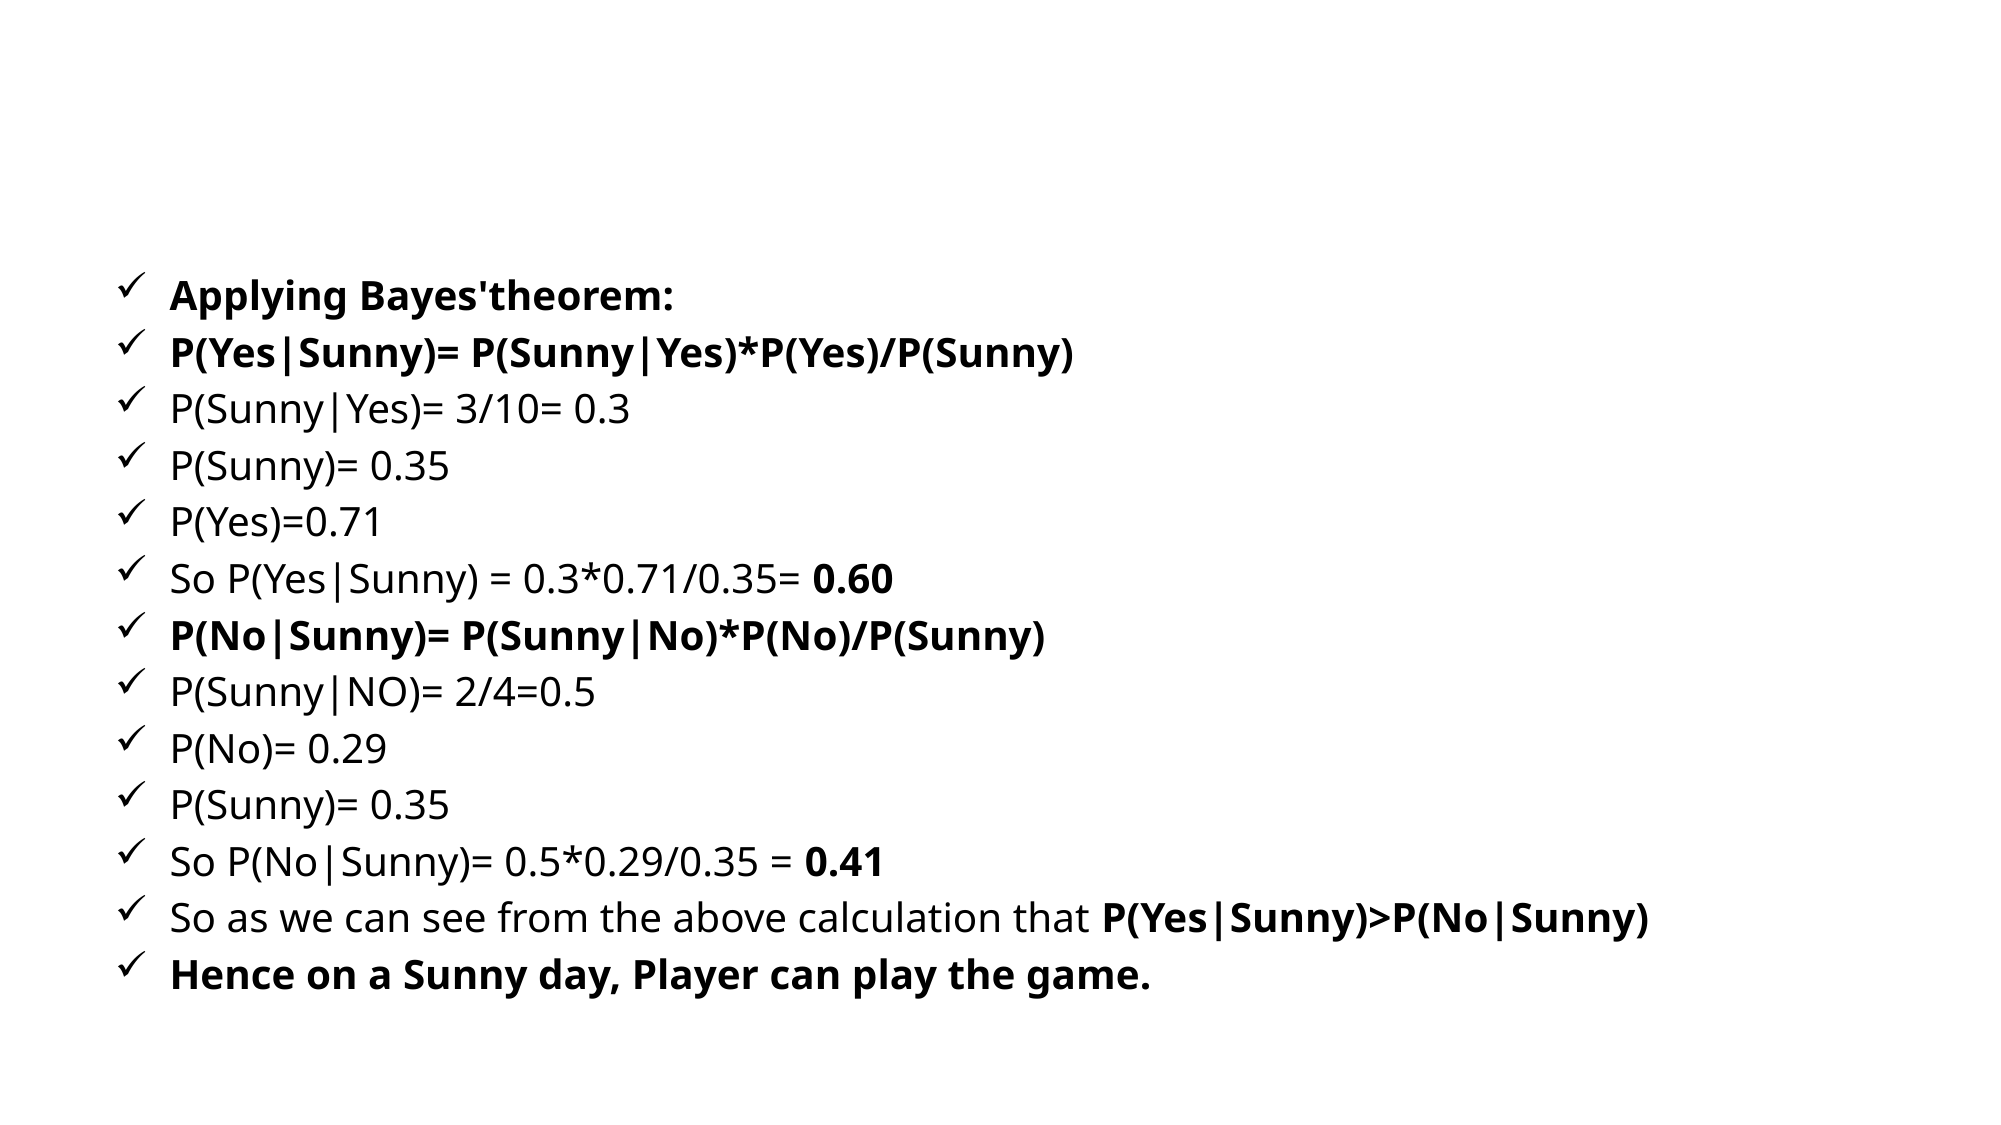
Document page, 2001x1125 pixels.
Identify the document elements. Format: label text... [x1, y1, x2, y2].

list Applying Bayes'theorem: P(Yes|Sunny)= P(Sunny|Yes)*P(Yes)/P(Sunny) P(Sunny|Yes)= 3/10= 0.3 P(Sunny)= 0.35 P(Yes)=0.71 So P(Yes|Sunny) = 0.3*0.71/0.35= 0.60 P(No|Sunny)= P(Sunny|No)*P(No)/P(Sunny) P(Sunny|NO)= 2/4=0.5 P(No)= 0.29 P(Sunny)= 0.35 So P(No|Sunny)= 0.5*0.29/0.35 = 0.41 So as we can see from the above calculation that P(Yes|Sunny)>P(No|Sunny) Hence on a Sunny day, Player can play the game. [99, 262, 1900, 1005]
